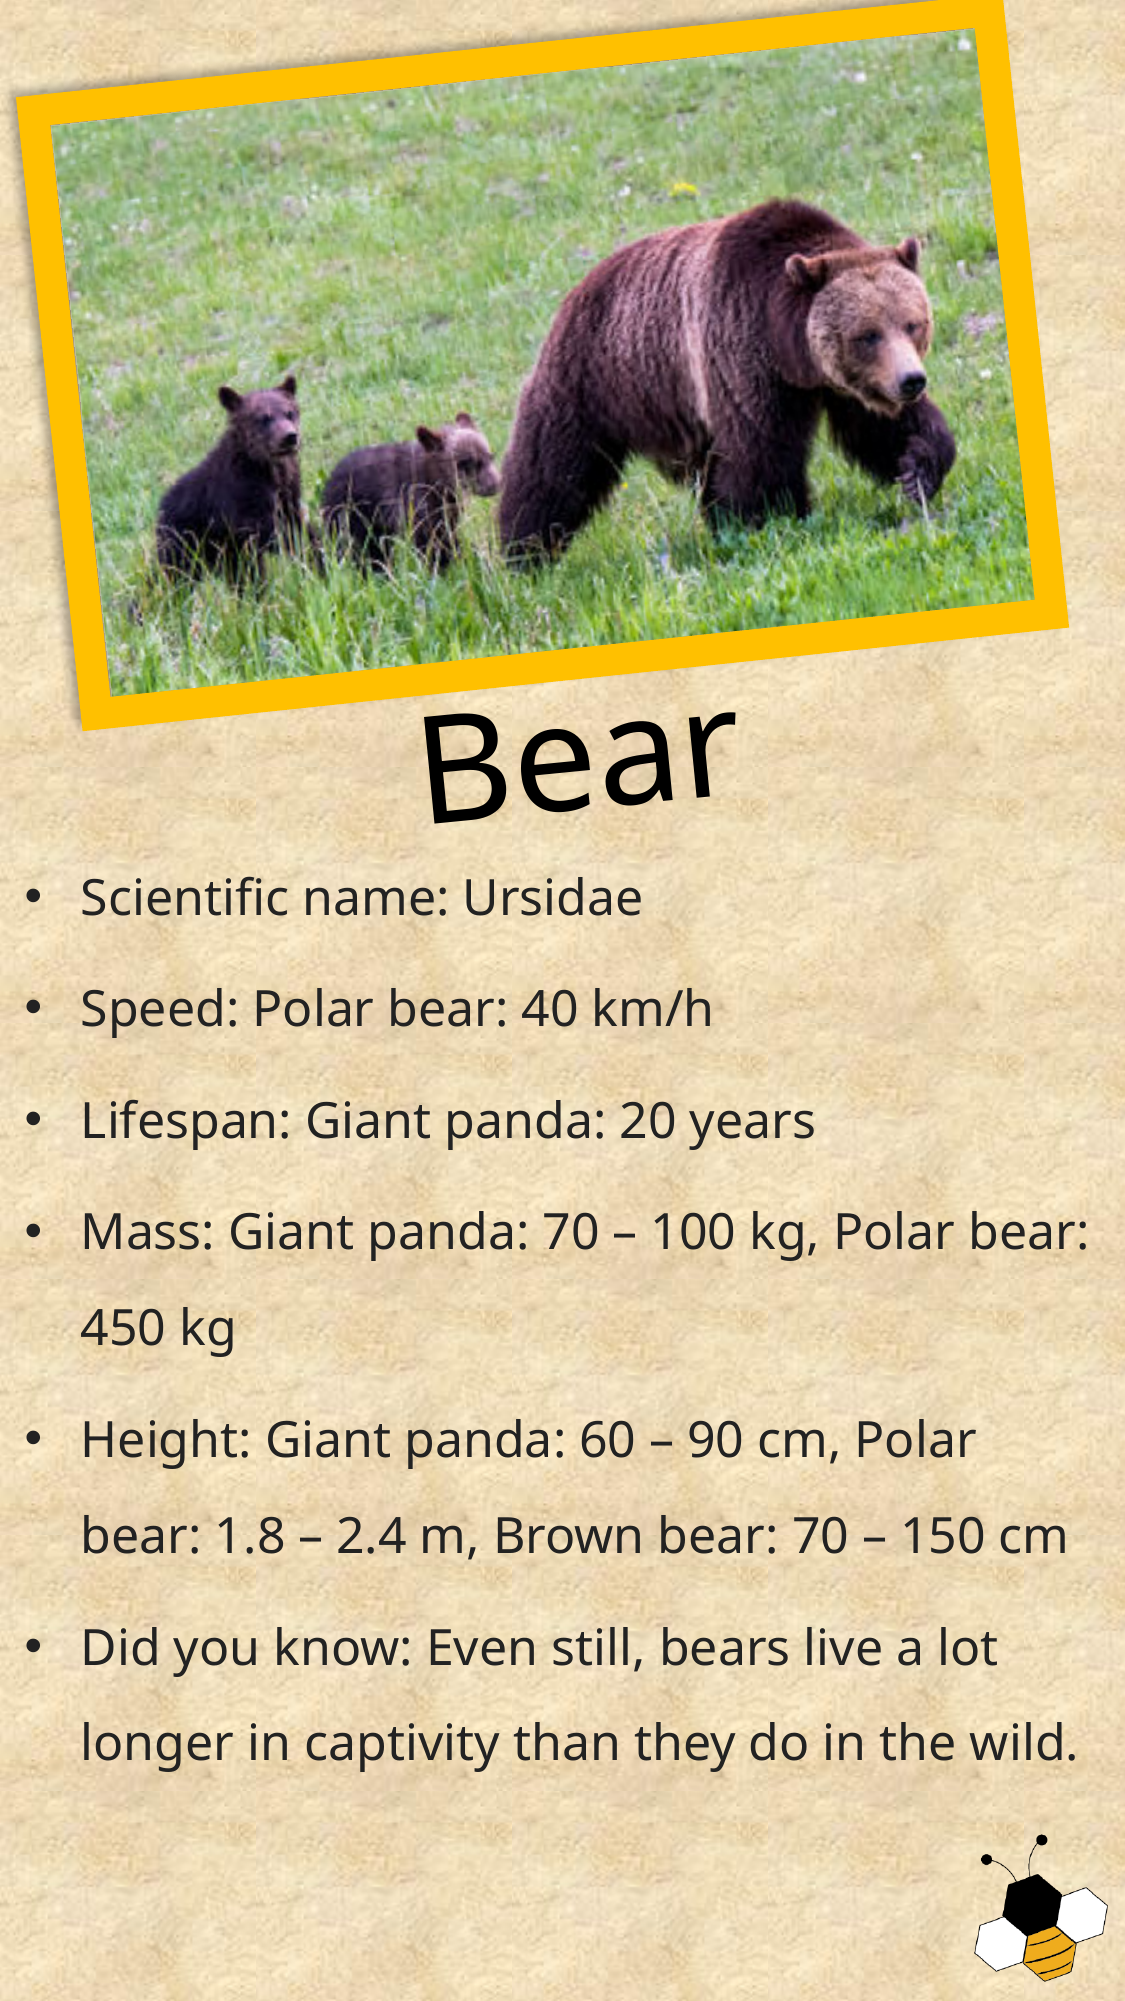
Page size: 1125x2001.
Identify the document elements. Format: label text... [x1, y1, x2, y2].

subtitle Scientific name: Ursidae Speed: Polar bear: 40 km/h Lifespan: Giant panda: 20 years Mass: Giant panda: 70 – 100 kg, Polar bear: 450 kg Height: Giant panda: 60 – 90 cm, Polar bear: 1.8 – 2.4 m, Brown bear: 70 – 150 cm Did you know: Even still, bears live a lot longer in captivity than they do in the wild. [9, 821, 1116, 1986]
picture [0, 0, 1125, 2001]
title Bear [95, 630, 1064, 821]
